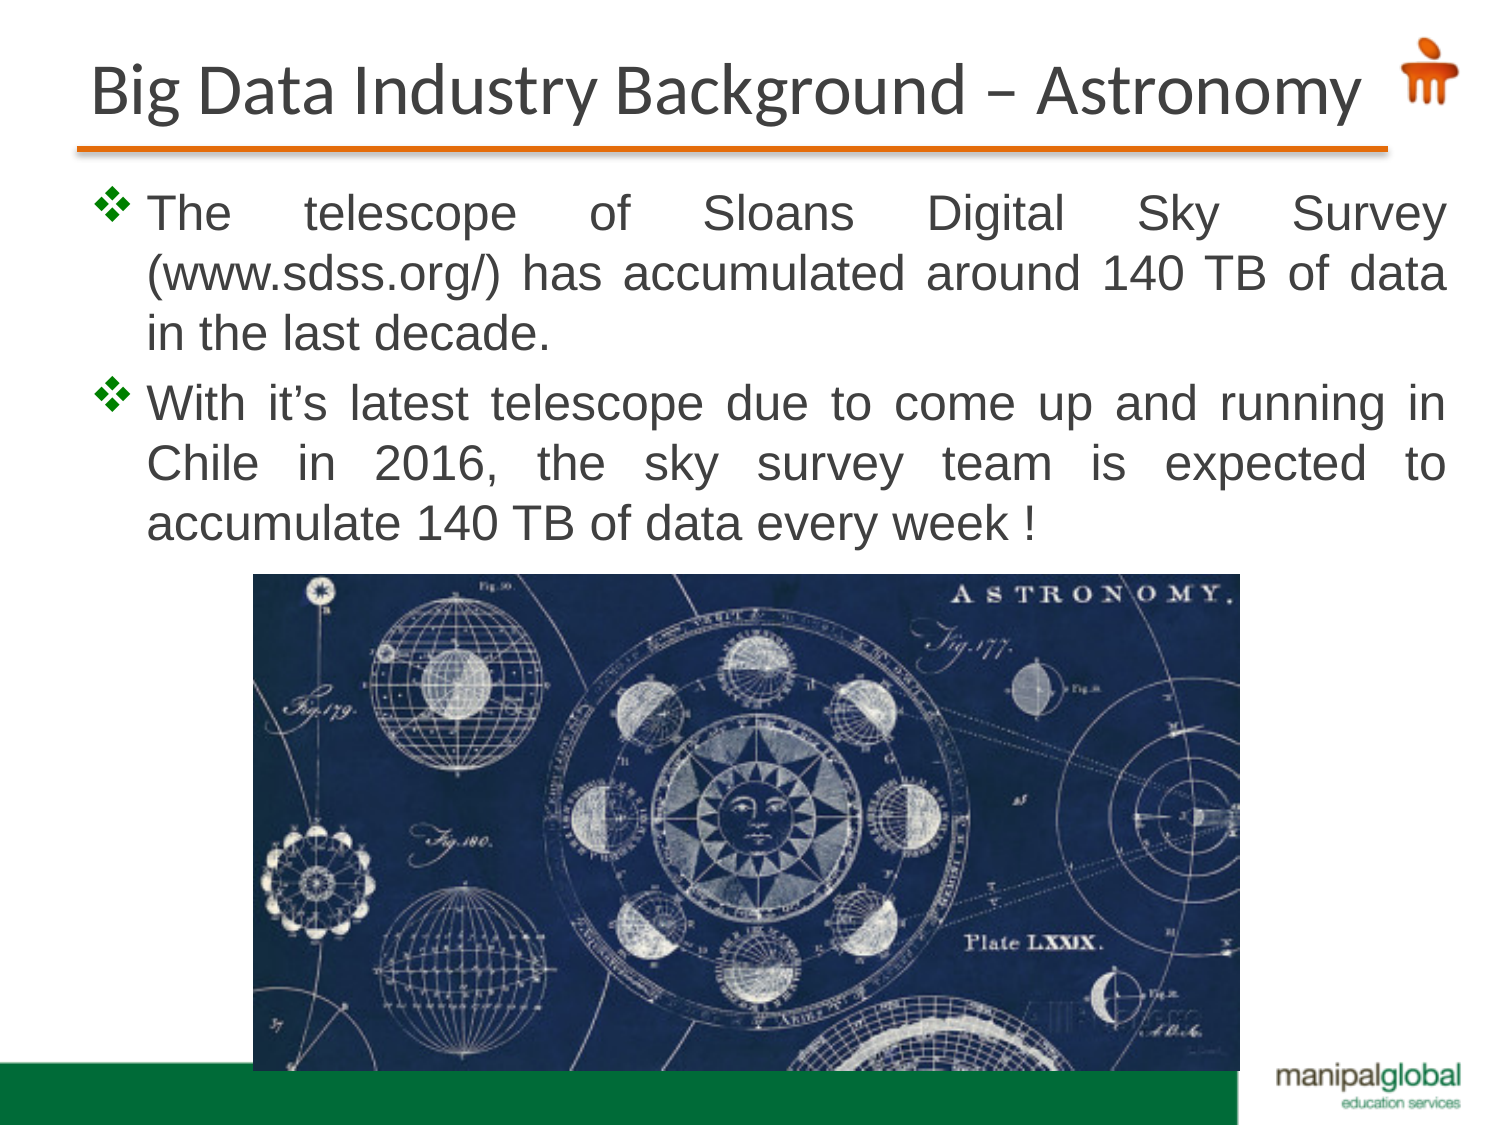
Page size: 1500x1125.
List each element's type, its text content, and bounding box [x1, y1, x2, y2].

picture [0, 0, 1500, 1125]
title Big Data Industry Background – Astronomy [75, 21, 1388, 149]
list The telescope of Sloans Digital Sky Survey (www.sdss.org/) has accumulated around 140 TB of data in the last decade. With it’s latest telescope due to come up and running in Chile in 2016, the sky survey team is expected to accumulate 140 TB of data every week ! [75, 172, 1463, 575]
